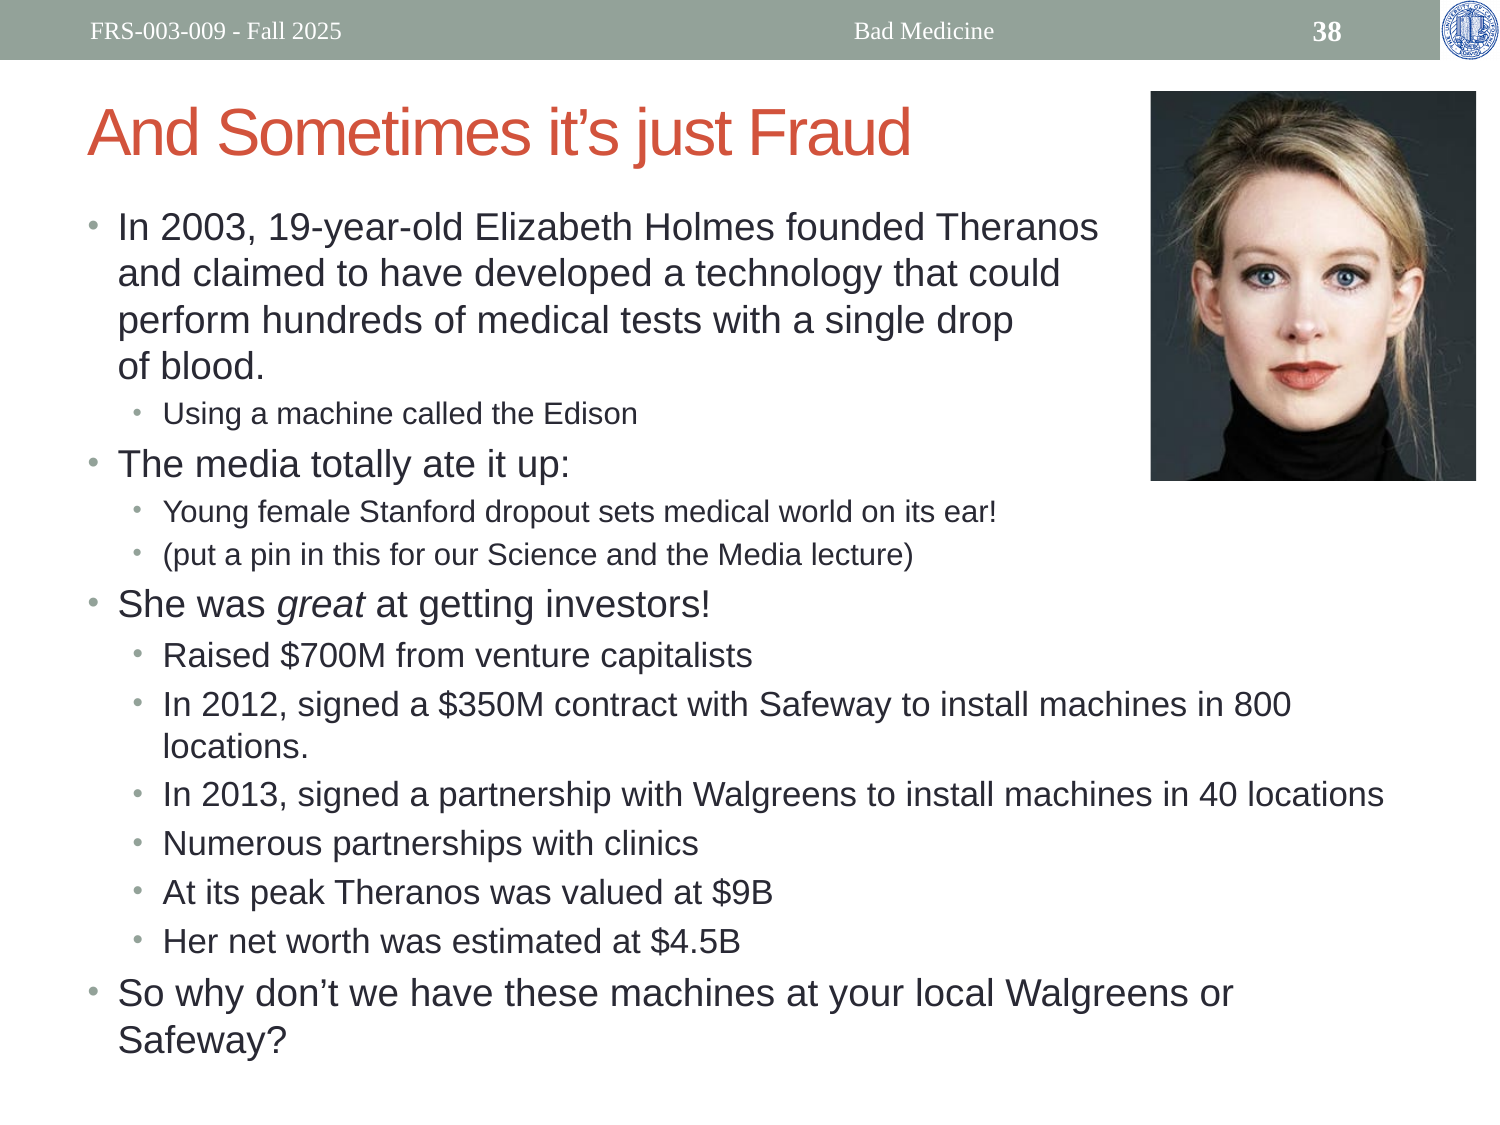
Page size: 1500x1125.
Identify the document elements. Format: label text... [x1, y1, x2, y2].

picture [1150, 91, 1477, 481]
list In 2003, 19-year-old Elizabeth Holmes founded Theranos and claimed to have developed a technology that could perform hundreds of medical tests with a single drop of blood. Using a machine called the Edison The media totally ate it up: Young female Stanford dropout sets medical world on its ear! (put a pin in this for our Science and the Media lecture) She was great at getting investors! Raised $700M from venture capitalists In 2012, signed a $350M contract with Safeway to install machines in 800 locations. In 2013, signed a partnership with Walgreens to install machines in 40 locations Numerous partnerships with clinics At its peak Theranos was valued at $9B Her net worth was estimated at $4.5B So why don’t we have these machines at your local Walgreens or Safeway? [72, 193, 1423, 1087]
footer Bad Medicine [562, 3, 1286, 57]
title And Sometimes it’s just Fraud [72, 77, 1423, 181]
picture [1440, 0, 1500, 61]
slide_number 38 [1297, 3, 1425, 57]
slide_number FRS-003-009 - Fall 2025 [75, 3, 550, 57]
